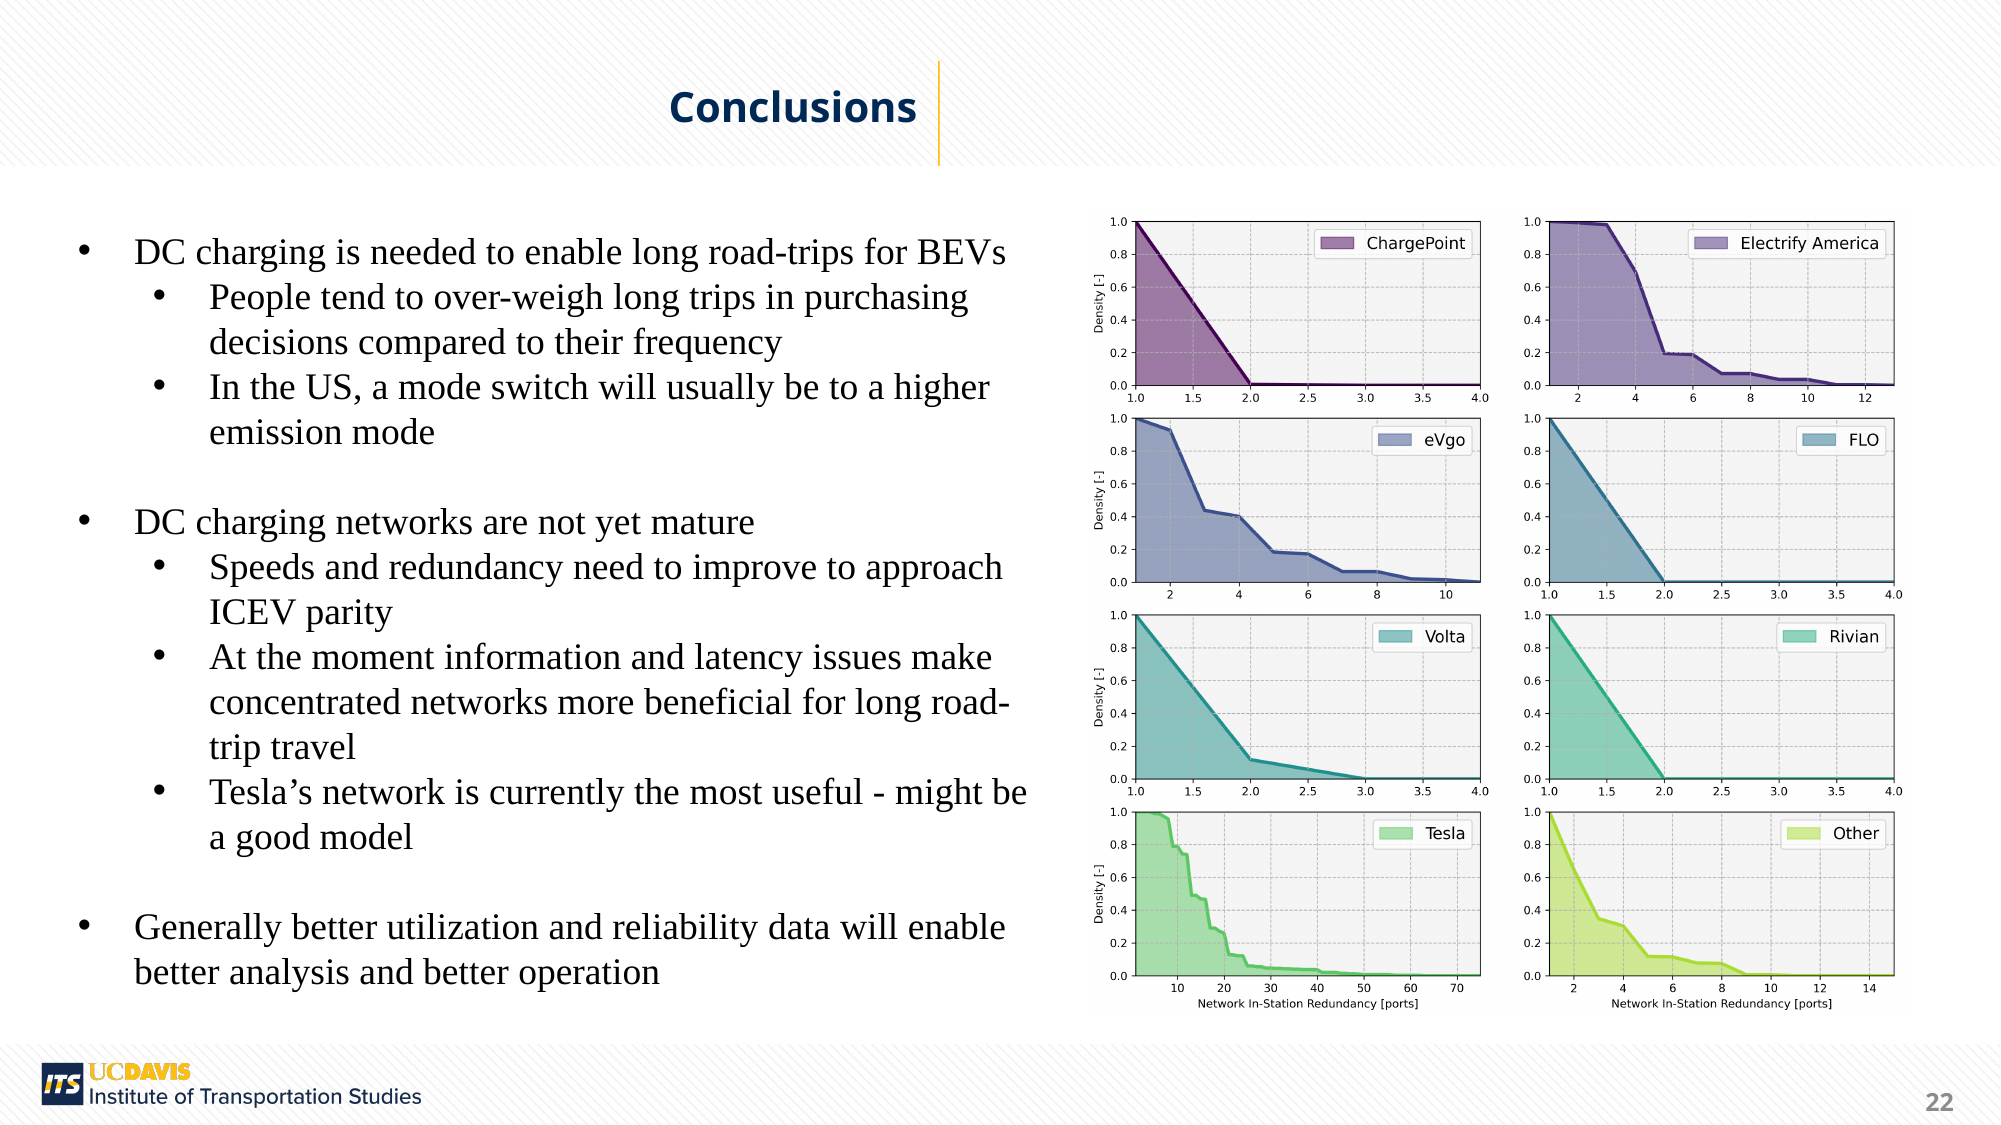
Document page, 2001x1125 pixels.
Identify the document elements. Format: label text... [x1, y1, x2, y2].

picture [1086, 209, 1911, 1018]
text_box DC charging is needed to enable long road-trips for BEVs People tend to over-weigh long trips in purchasing decisions compared to their frequency In the US, a mode switch will usually be to a higher emission mode DC charging networks are not yet mature Speeds and redundancy need to improve to approach ICEV parity At the moment information and latency issues make concentrated networks more beneficial for long road-trip travel Tesla’s network is currently the most useful - might be a good model Generally better utilization and reliability data will enable better analysis and better operation [63, 219, 1045, 1000]
list Conclusions [40, 52, 933, 166]
slide_number [1519, 1082, 1969, 1125]
picture [40, 1061, 421, 1108]
